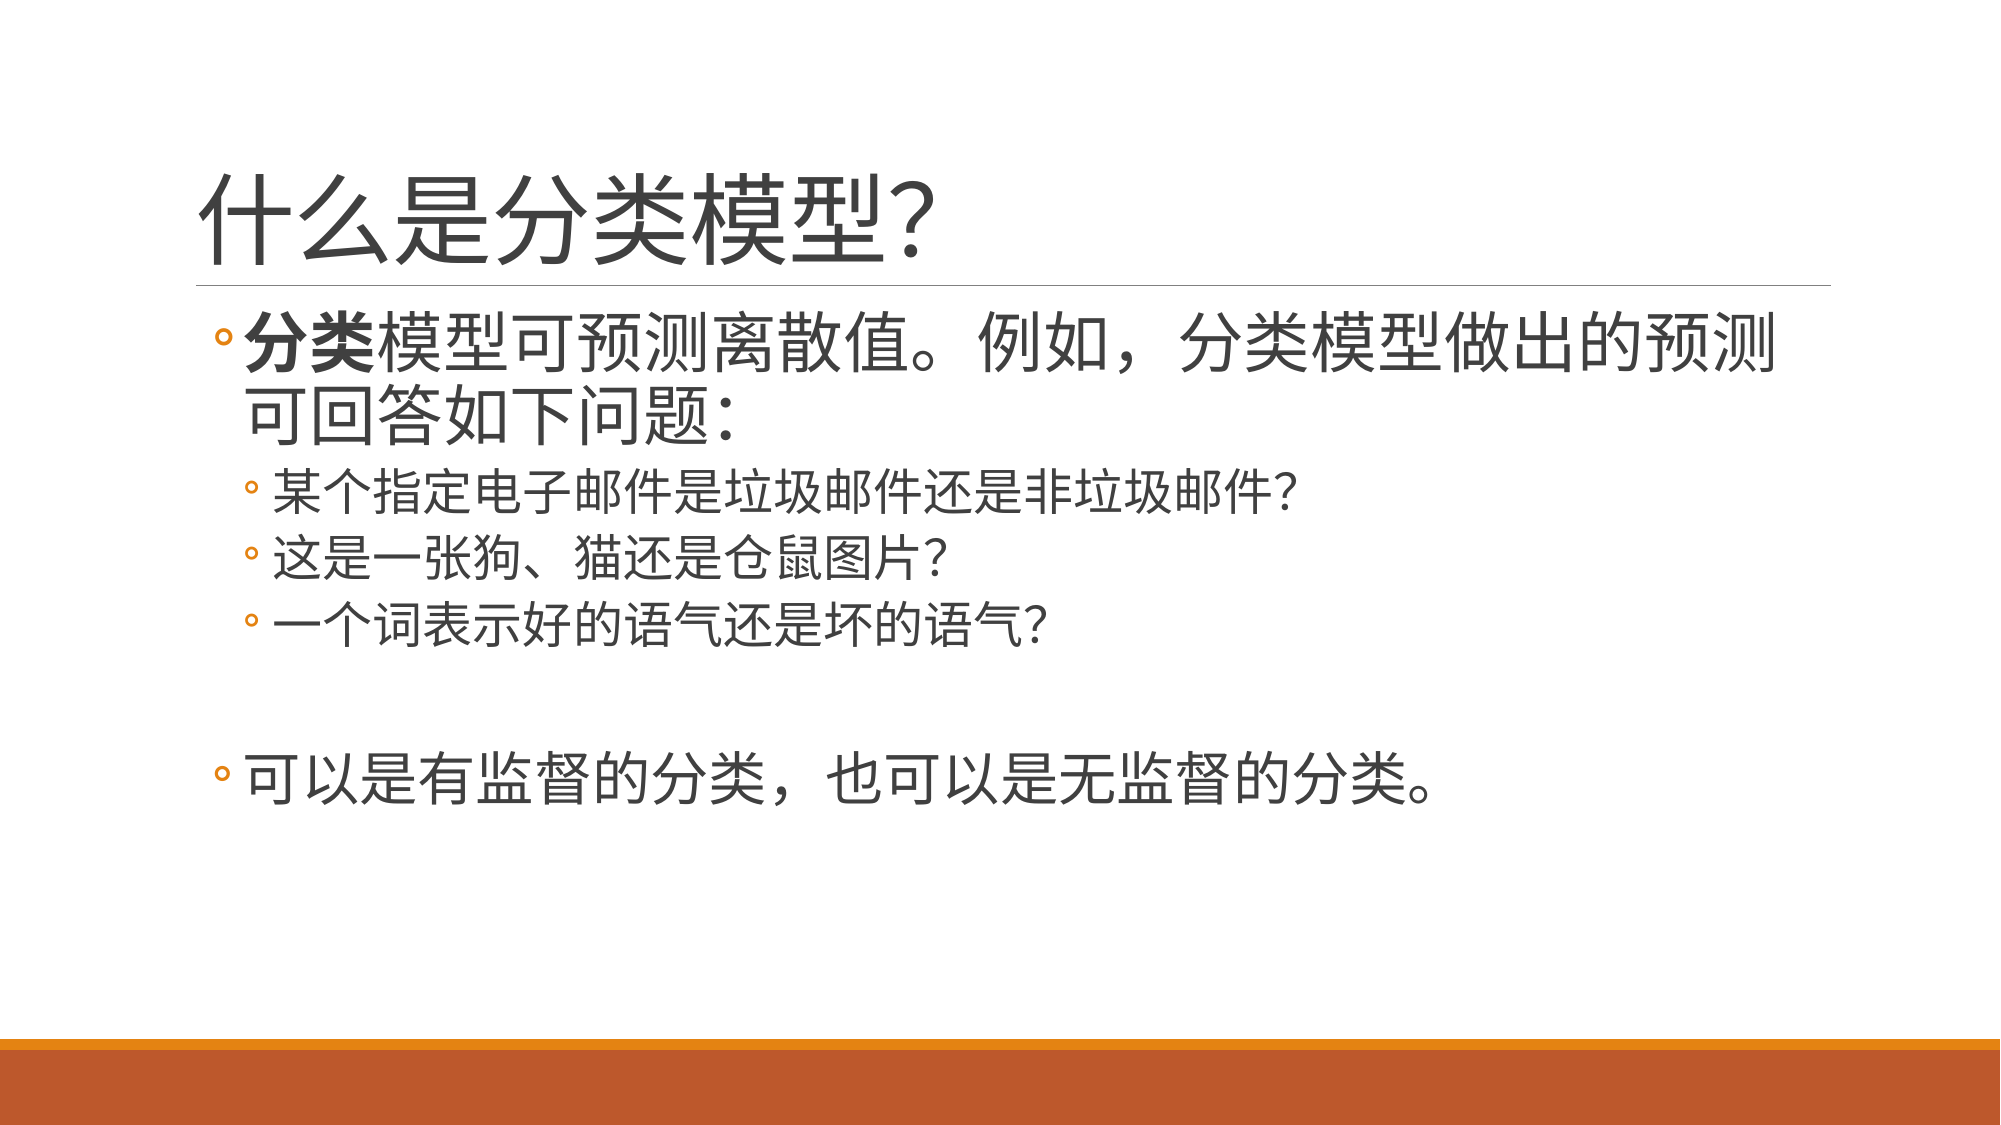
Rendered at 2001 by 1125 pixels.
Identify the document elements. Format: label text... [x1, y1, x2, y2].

title 什么是分类模型？ [180, 47, 1830, 285]
list 分类模型可预测离散值。例如，分类模型做出的预测可回答如下问题： 某个指定电子邮件是垃圾邮件还是非垃圾邮件？ 这是一张狗、猫还是仓鼠图片？ 一个词表示好的语气还是坏的语气？ 可以是有监督的分类，也可以是无监督的分类。 [180, 302, 1830, 963]
